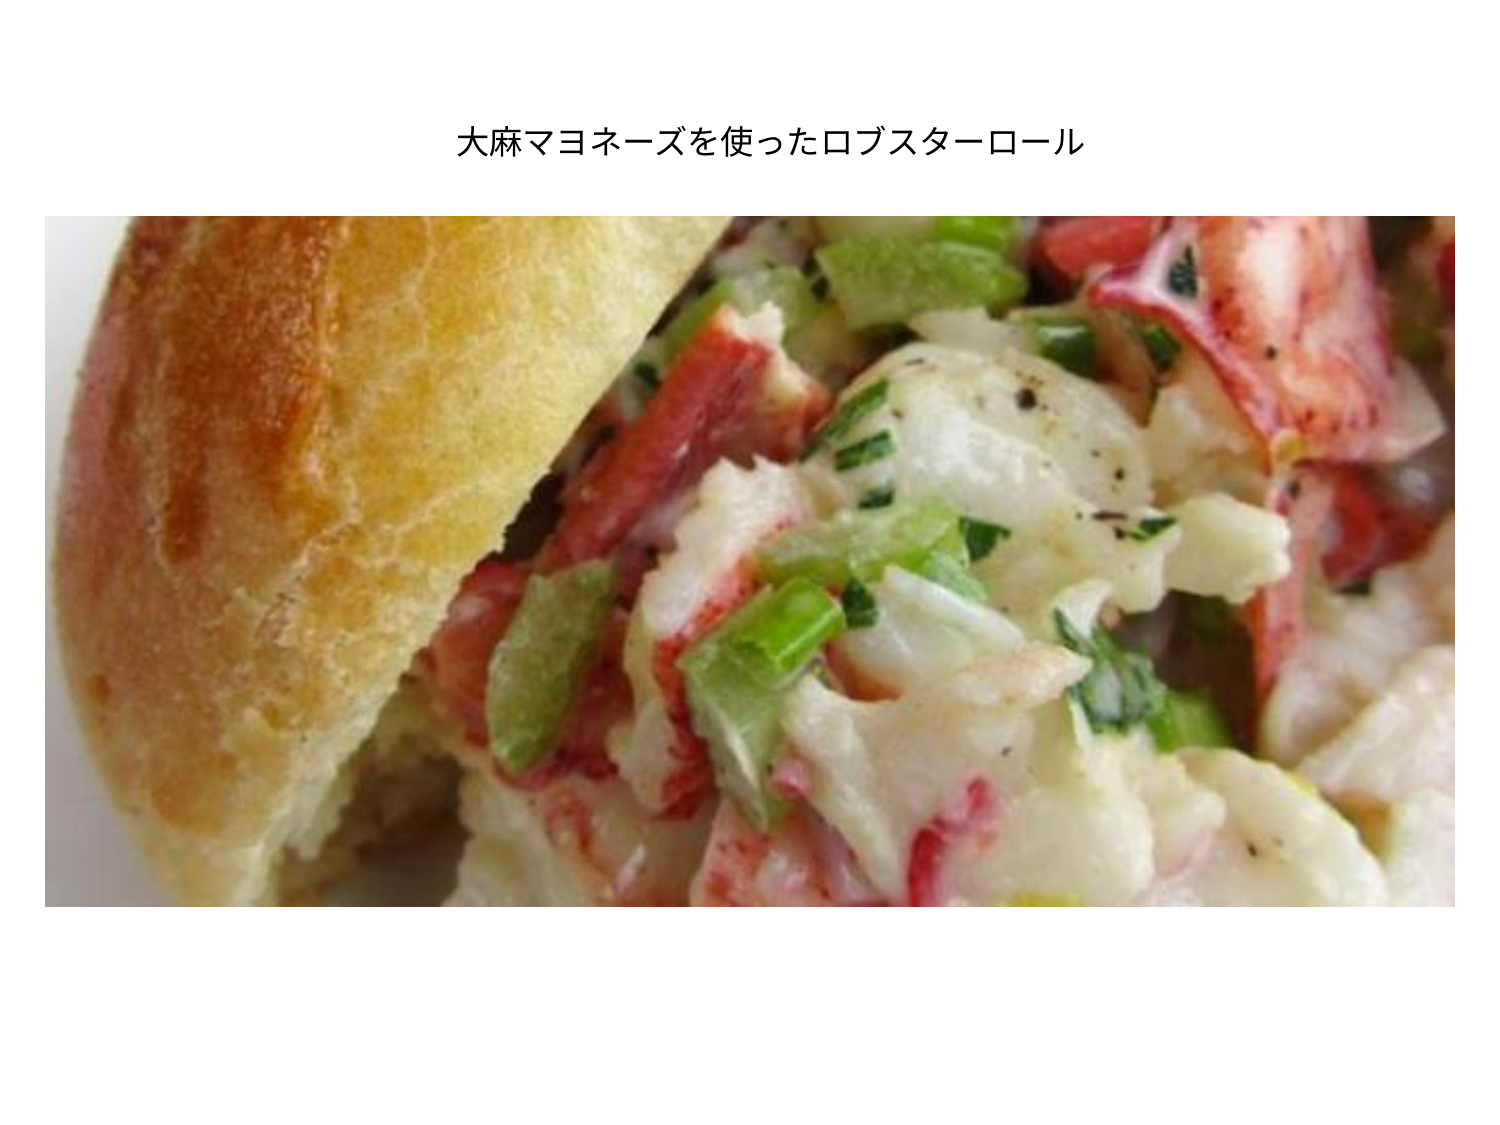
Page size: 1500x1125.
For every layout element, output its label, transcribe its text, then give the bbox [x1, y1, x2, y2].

picture [45, 216, 1455, 907]
text_box 大麻マヨネーズを使ったロブスターロール [419, 113, 1124, 169]
